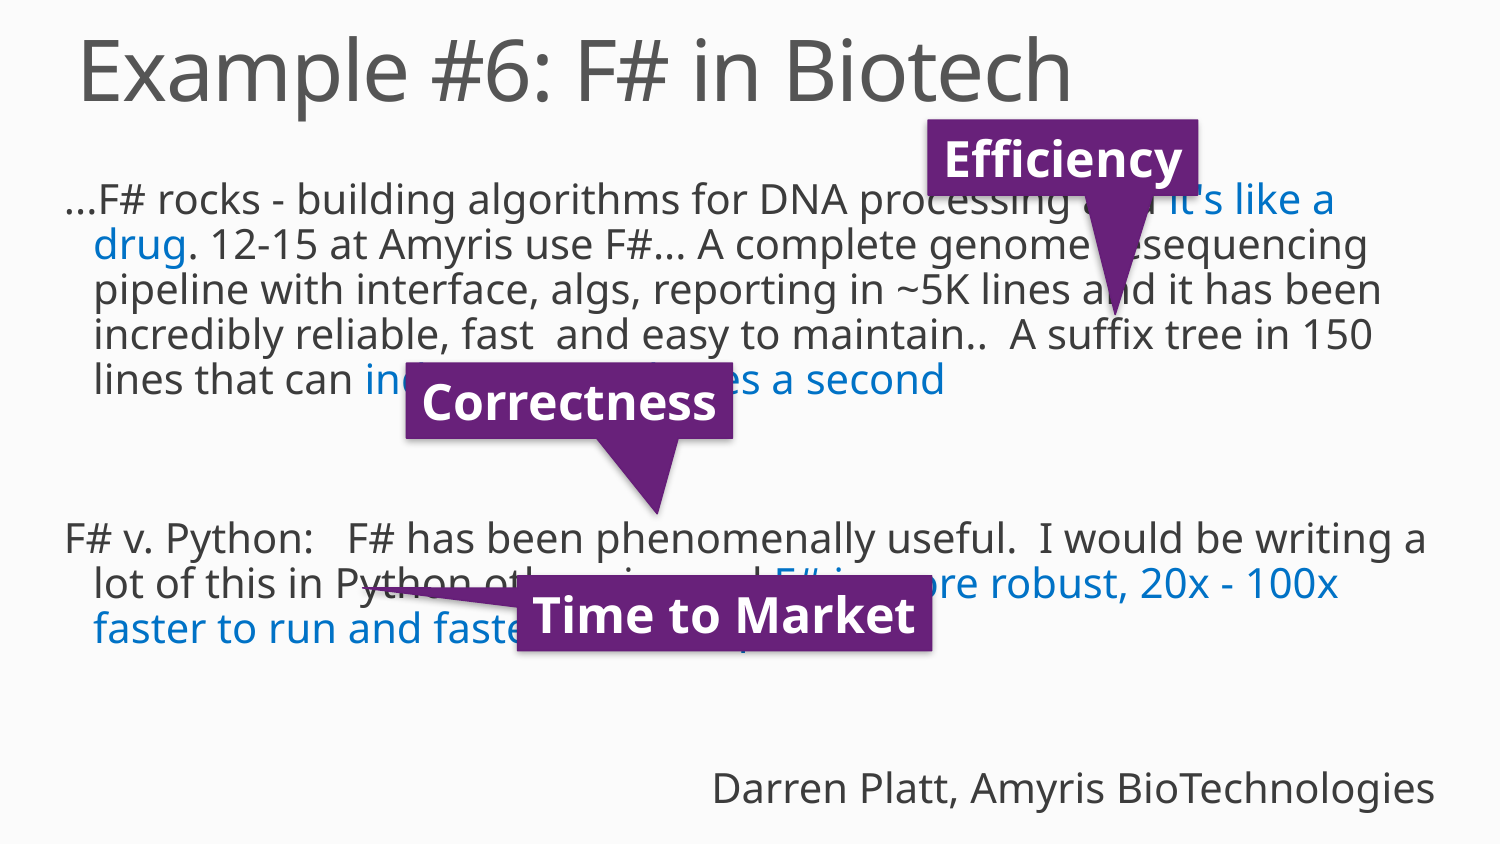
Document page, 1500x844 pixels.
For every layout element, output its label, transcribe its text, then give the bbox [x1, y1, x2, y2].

title Example #6: F# in Biotech [76, 28, 1424, 122]
text_box Time to Market [361, 575, 933, 652]
list ...F# rocks - building algorithms for DNA processing and it's like a drug. 12-15 at Amyris use F#... A complete genome resequencing pipeline with interface, algs, reporting in ~5K lines and it has been incredibly reliable, fast and easy to maintain.. A suffix tree in 150 lines that can index 200,000 bases a second F# v. Python: F# has been phenomenally useful. I would be writing a lot of this in Python otherwise and F# is more robust, 20x - 100x faster to run and faster to develop. Darren Platt, Amyris BioTechnologies [63, 178, 1436, 844]
text_box Correctness [405, 362, 734, 515]
text_box Efficiency [927, 119, 1199, 316]
